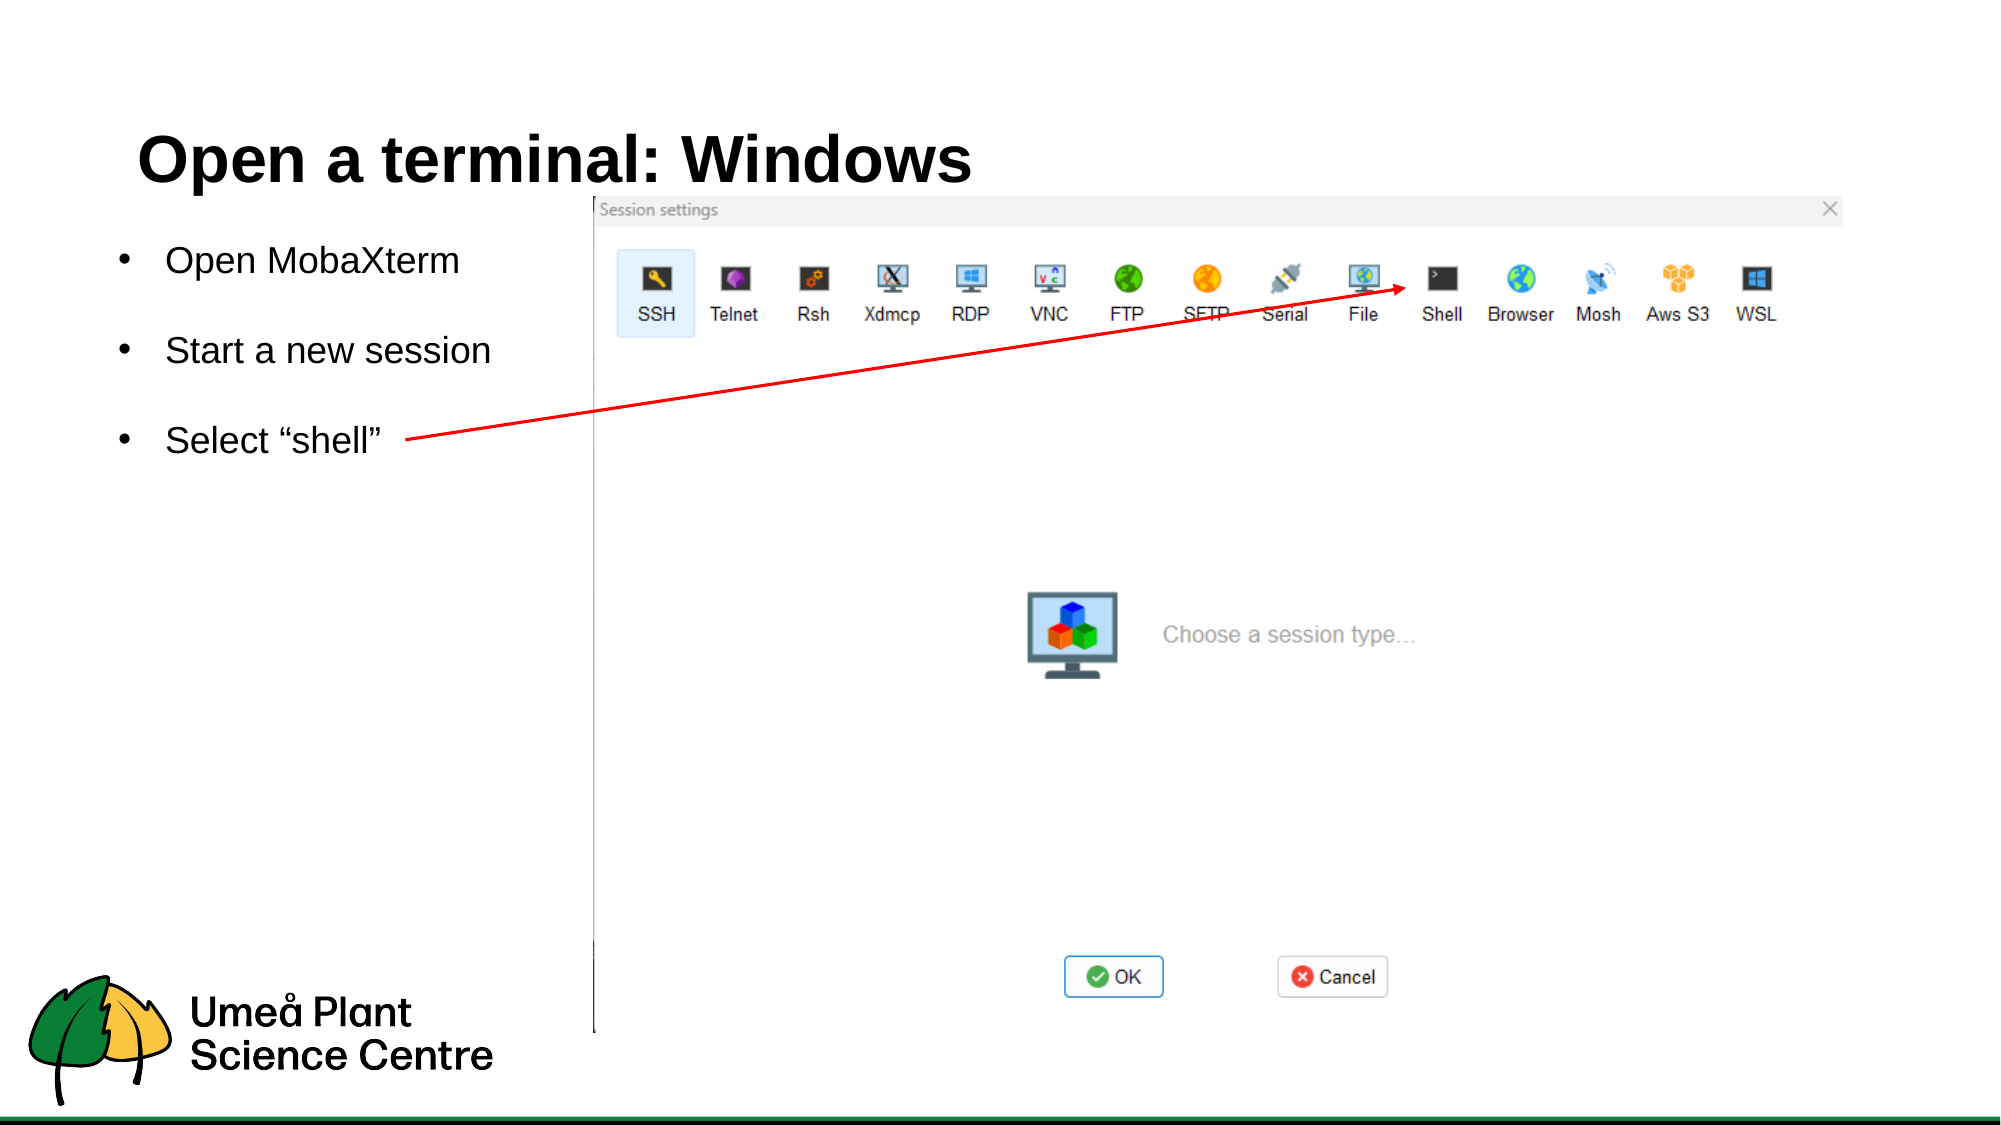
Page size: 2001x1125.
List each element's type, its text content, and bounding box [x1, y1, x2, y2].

title Open a terminal: Windows [137, 59, 1863, 197]
text_box Open MobaXterm Start a new session Select “shell” [103, 229, 593, 469]
picture [593, 196, 1843, 1034]
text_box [404, 287, 1407, 441]
picture [28, 975, 493, 1106]
